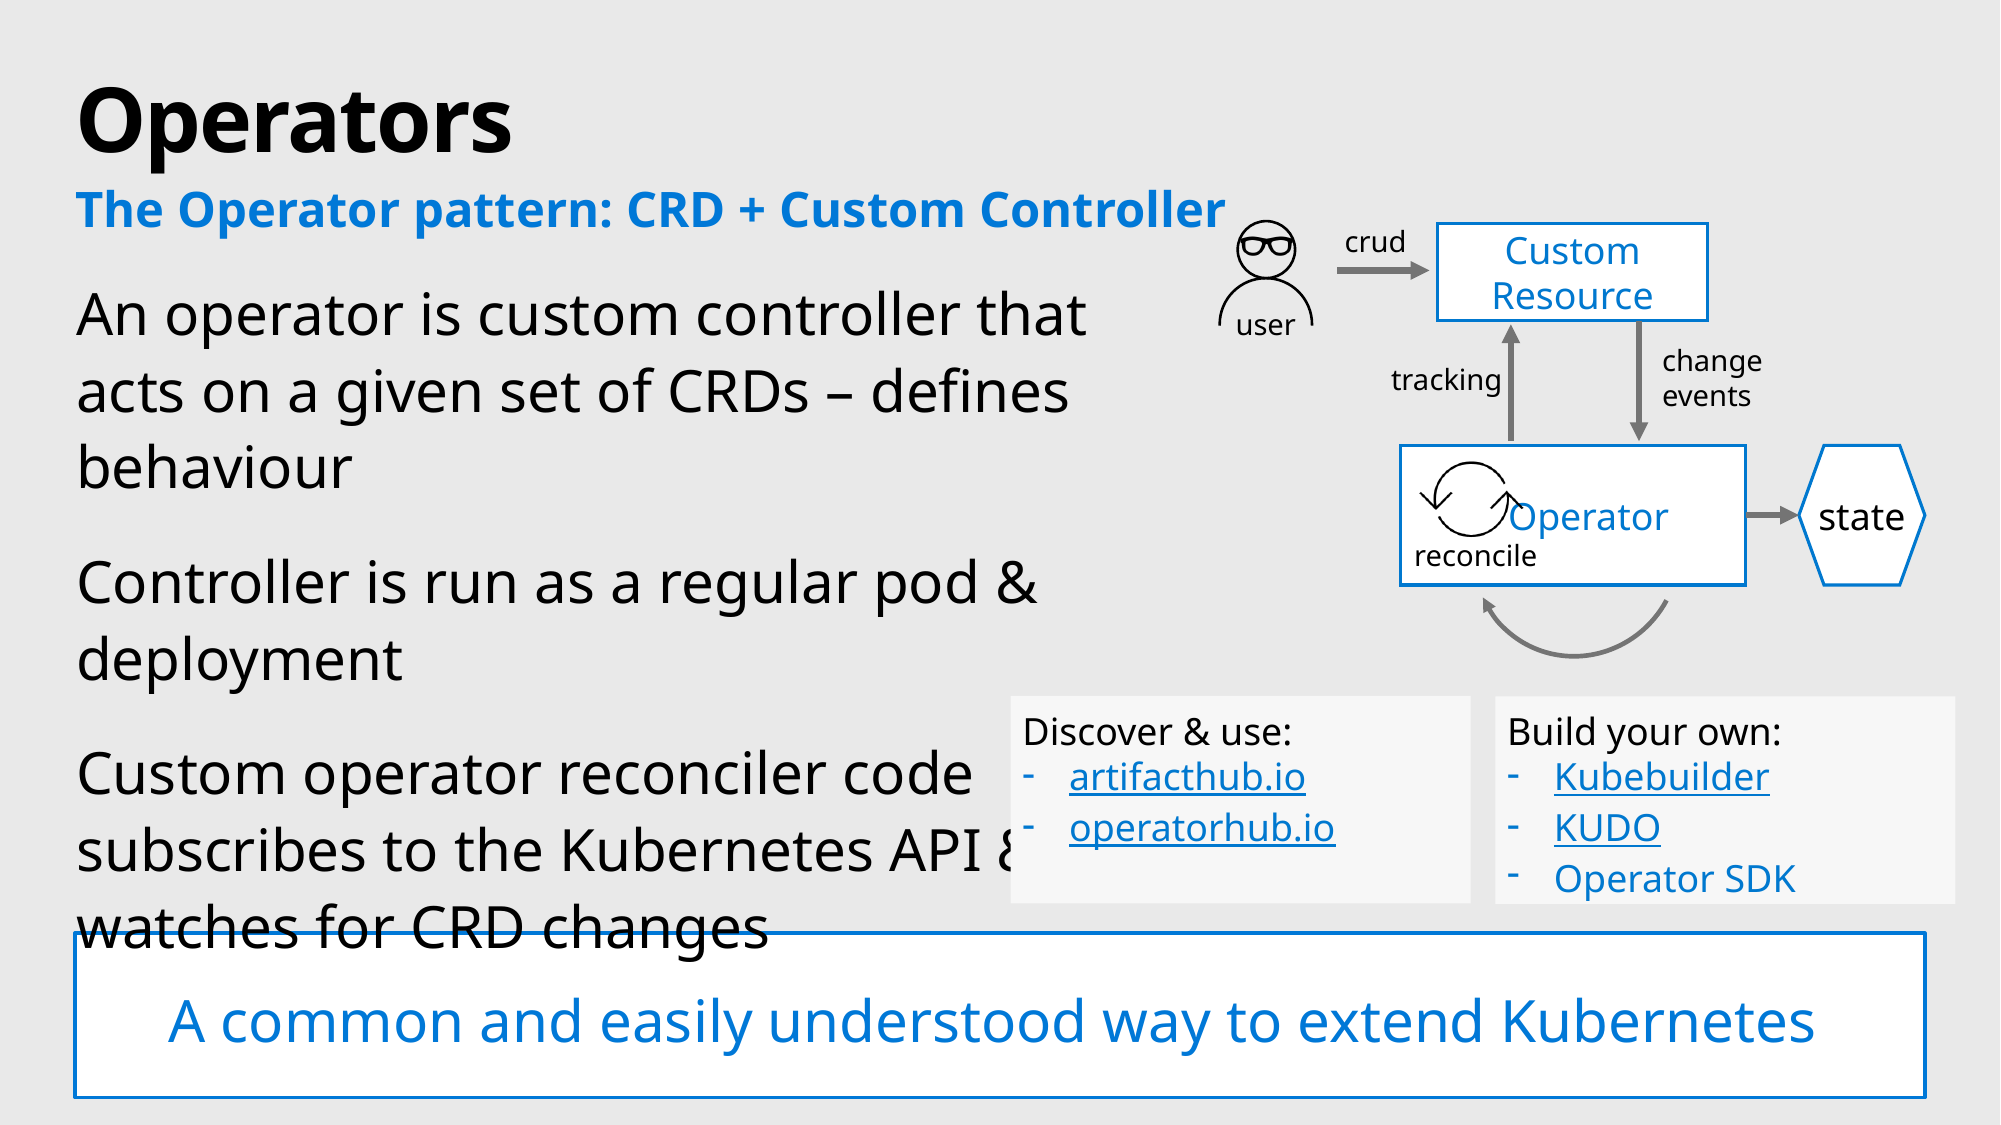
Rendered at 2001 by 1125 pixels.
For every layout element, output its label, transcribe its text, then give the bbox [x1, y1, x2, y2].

text_box user [1235, 325, 1297, 341]
list An operator is custom controller that acts on a given set of CRDs – defines behaviour Controller is run as a regular pod & deployment Custom operator reconciler code subscribes to the Kubernetes API & watches for CRD changes [76, 269, 1134, 888]
text_box Operator [1400, 445, 1532, 586]
text_box crud [1344, 223, 1407, 259]
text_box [1219, 218, 1313, 325]
text_box Operator [1526, 445, 1746, 586]
text_box [1482, 553, 1667, 657]
text_box Custom Resource [1437, 223, 1708, 321]
text_box change events [1662, 342, 1764, 413]
text_box Build your own: Kubebuilder KUDO Operator SDK [1495, 696, 1956, 904]
text_box Discover & use: artifacthub.io operatorhub.io [1010, 695, 1471, 904]
title Operators [75, 75, 1694, 173]
text_box reconcile [1414, 537, 1538, 573]
picture [1416, 444, 1526, 554]
list A common and easily understood way to extend Kubernetes [75, 932, 1925, 1098]
text_box tracking [1391, 361, 1503, 397]
text_box state [1798, 444, 1926, 586]
list The Operator pattern: CRD + Custom Controller [75, 173, 1583, 238]
